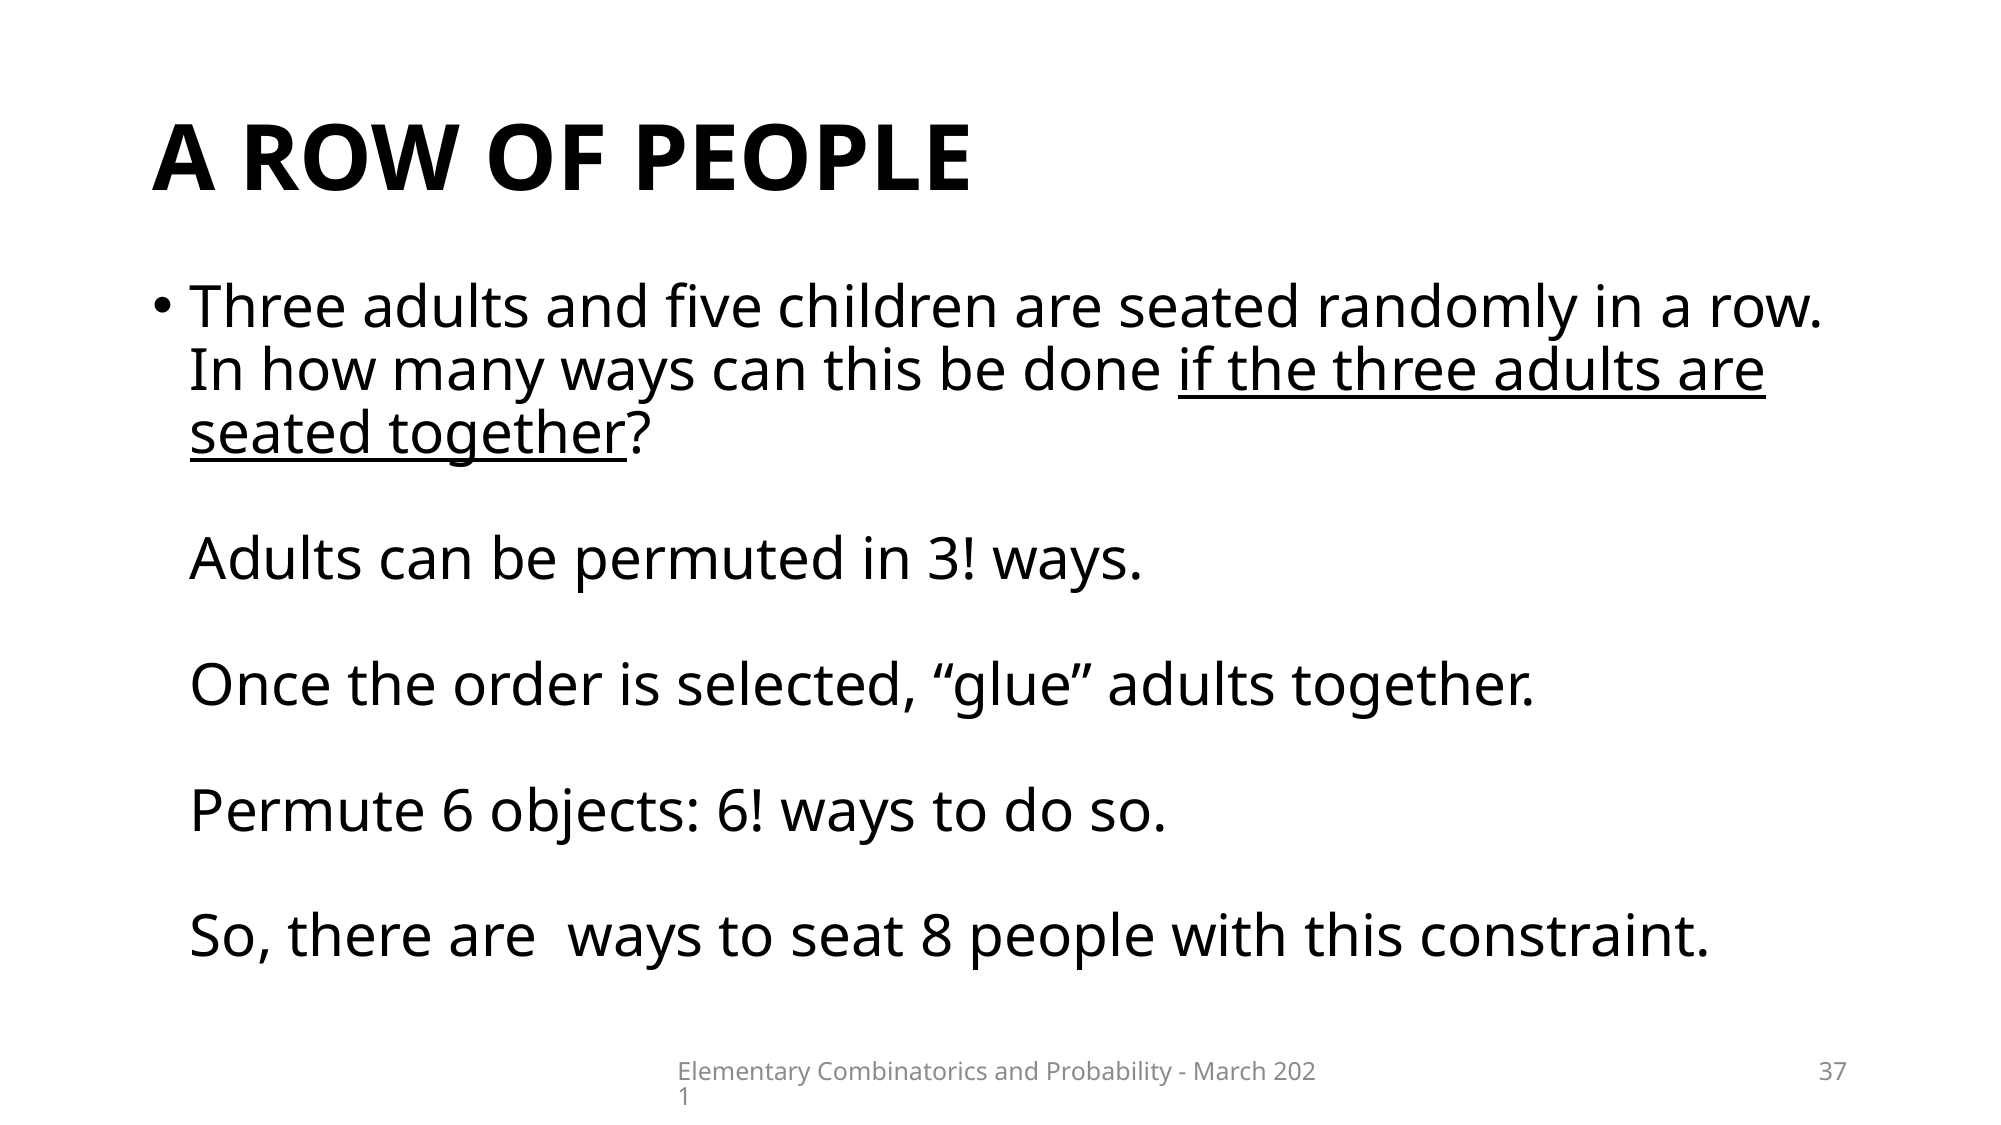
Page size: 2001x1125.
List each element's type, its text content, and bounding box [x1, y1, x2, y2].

slide_number 37 [1412, 1042, 1863, 1103]
footer Elementary Combinatorics and Probability - March 2021 [662, 1042, 1338, 1103]
title A row of people [137, 52, 1863, 270]
